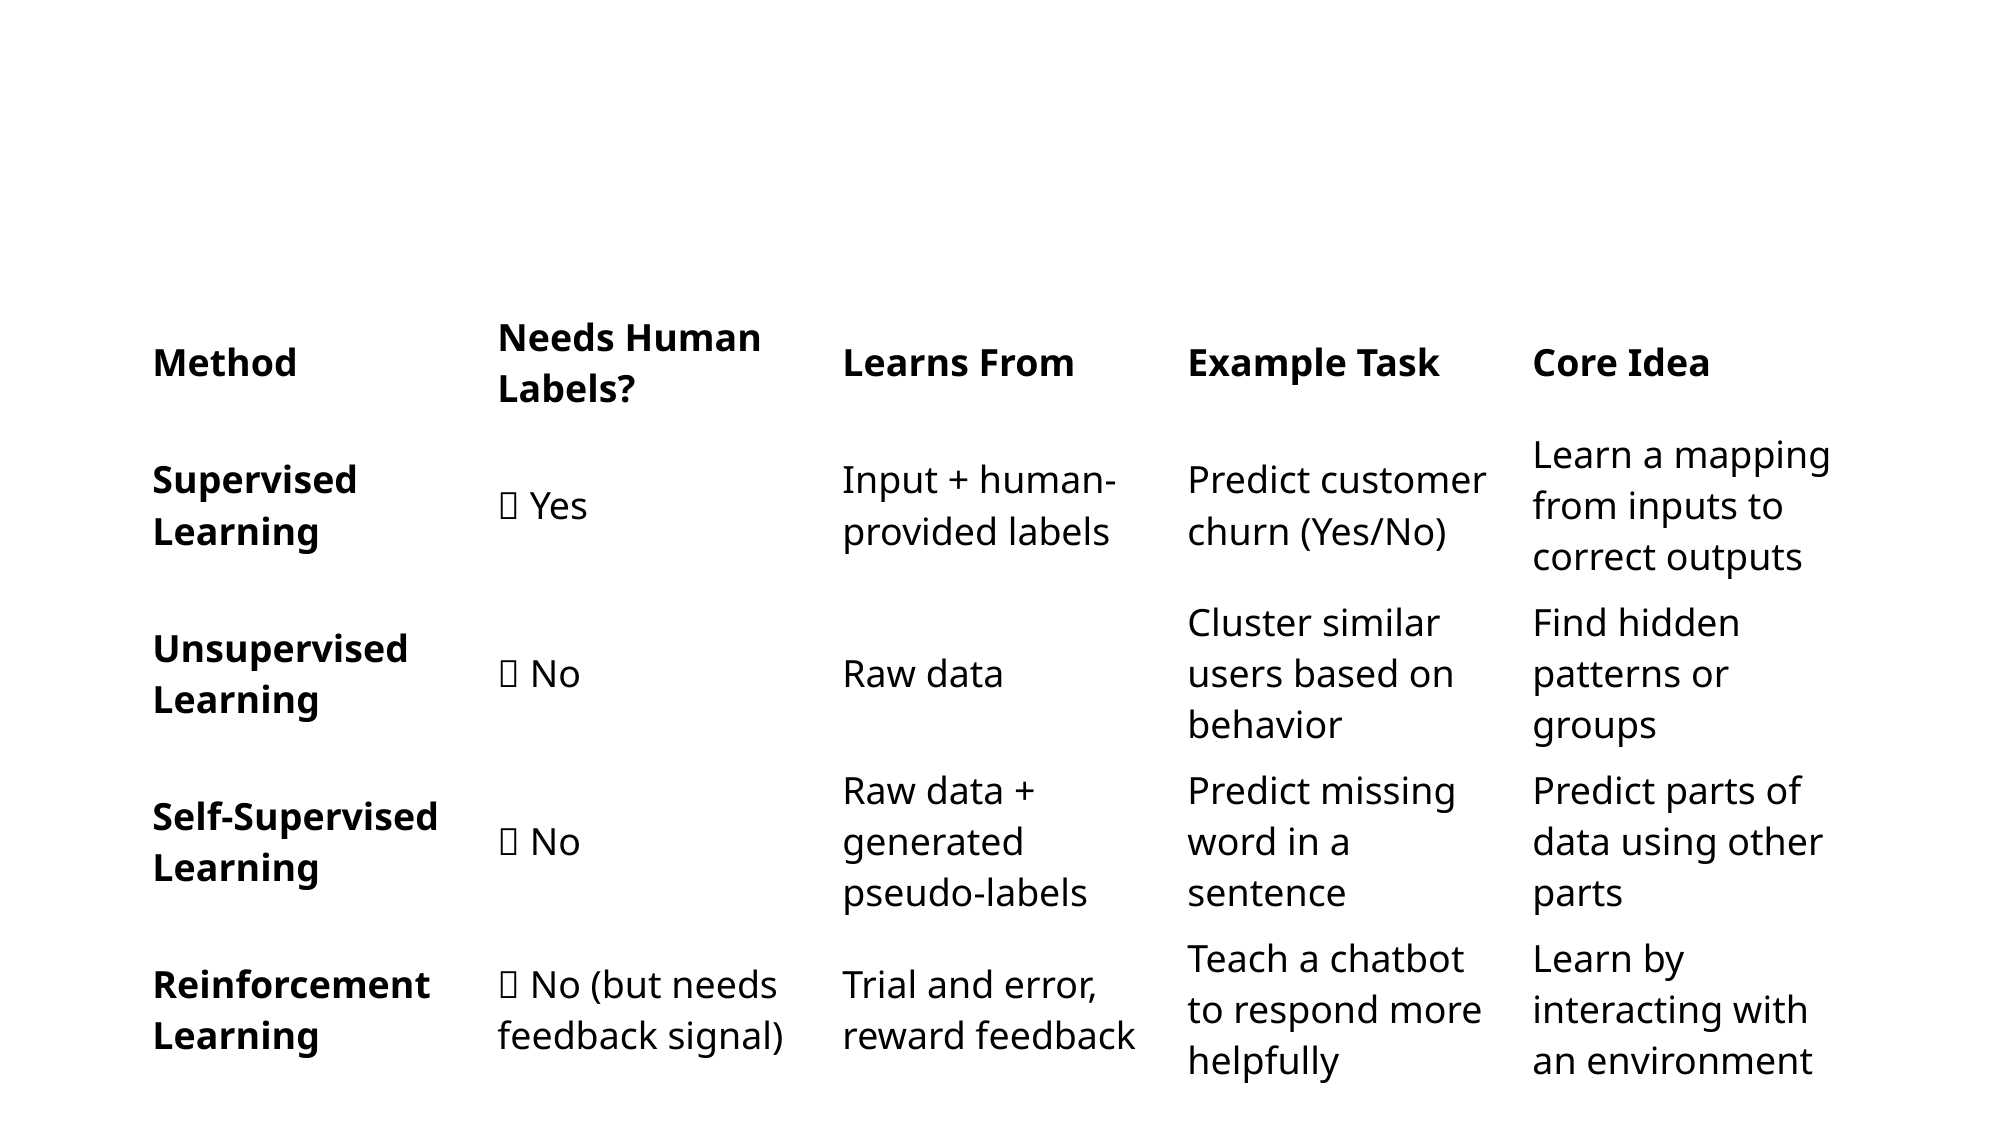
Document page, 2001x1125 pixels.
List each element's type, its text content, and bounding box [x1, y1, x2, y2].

table_cell Predict missing word in a sentence [1172, 757, 1517, 925]
table_cell Input + human-provided labels [827, 421, 1172, 589]
table_header Method [137, 304, 482, 421]
table_cell Trial and error, reward feedback [827, 925, 1172, 1094]
table_cell Cluster similar users based on behavior [1172, 589, 1517, 757]
table_cell Predict customer churn (Yes/No) [1172, 421, 1517, 589]
table_cell ❌ No (but needs feedback signal) [482, 925, 827, 1094]
table_cell Reinforcement Learning [137, 925, 482, 1094]
table_header Needs Human Labels? [482, 304, 827, 421]
table_header Learns From [827, 304, 1172, 421]
table_cell Learn by interacting with an environment [1517, 925, 1862, 1094]
table_cell Self-Supervised Learning [137, 757, 482, 925]
table_cell ❌ No [482, 757, 827, 925]
table_cell ❌ No [482, 589, 827, 757]
table_cell Teach a chatbot to respond more helpfully [1172, 925, 1517, 1094]
table_cell Supervised Learning [137, 421, 482, 589]
table_cell Unsupervised Learning [137, 589, 482, 757]
table_header Example Task [1172, 304, 1517, 421]
table_cell Predict parts of data using other parts [1517, 757, 1862, 925]
table_cell Raw data + generated pseudo-labels [827, 757, 1172, 925]
table_cell Learn a mapping from inputs to correct outputs [1517, 421, 1862, 589]
table_cell ✅ Yes [482, 421, 827, 589]
table_cell Find hidden patterns or groups [1517, 589, 1862, 757]
table_header Core Idea [1517, 304, 1862, 421]
table_cell Raw data [827, 589, 1172, 757]
